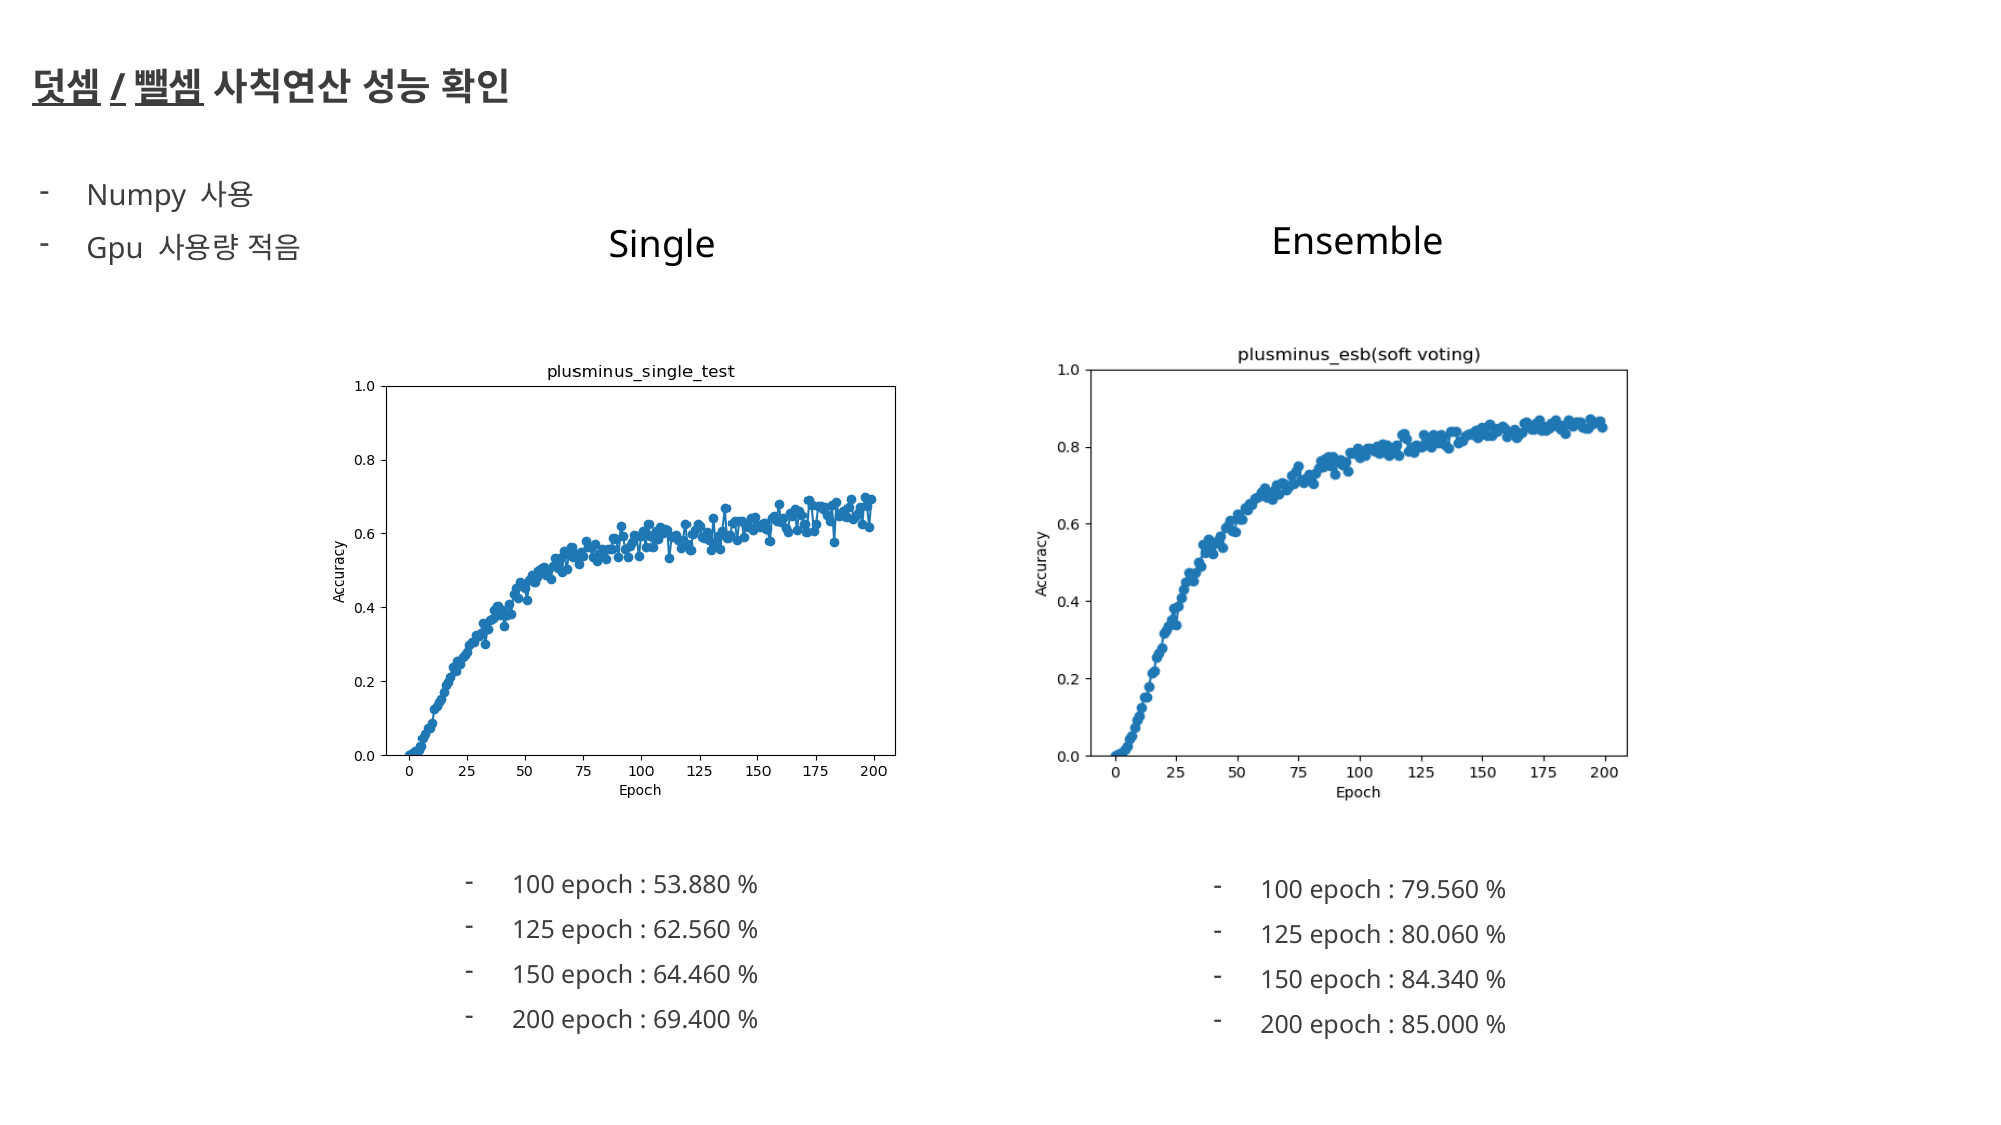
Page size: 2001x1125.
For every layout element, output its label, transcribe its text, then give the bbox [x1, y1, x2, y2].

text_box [304, 213, 961, 1040]
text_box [1004, 209, 1696, 1054]
text_box Numpy 사용 Gpu 사용량 적음 [24, 151, 406, 272]
text_box 덧셈/뺄셈 사칙연산 성능 확인 [17, 33, 1968, 116]
